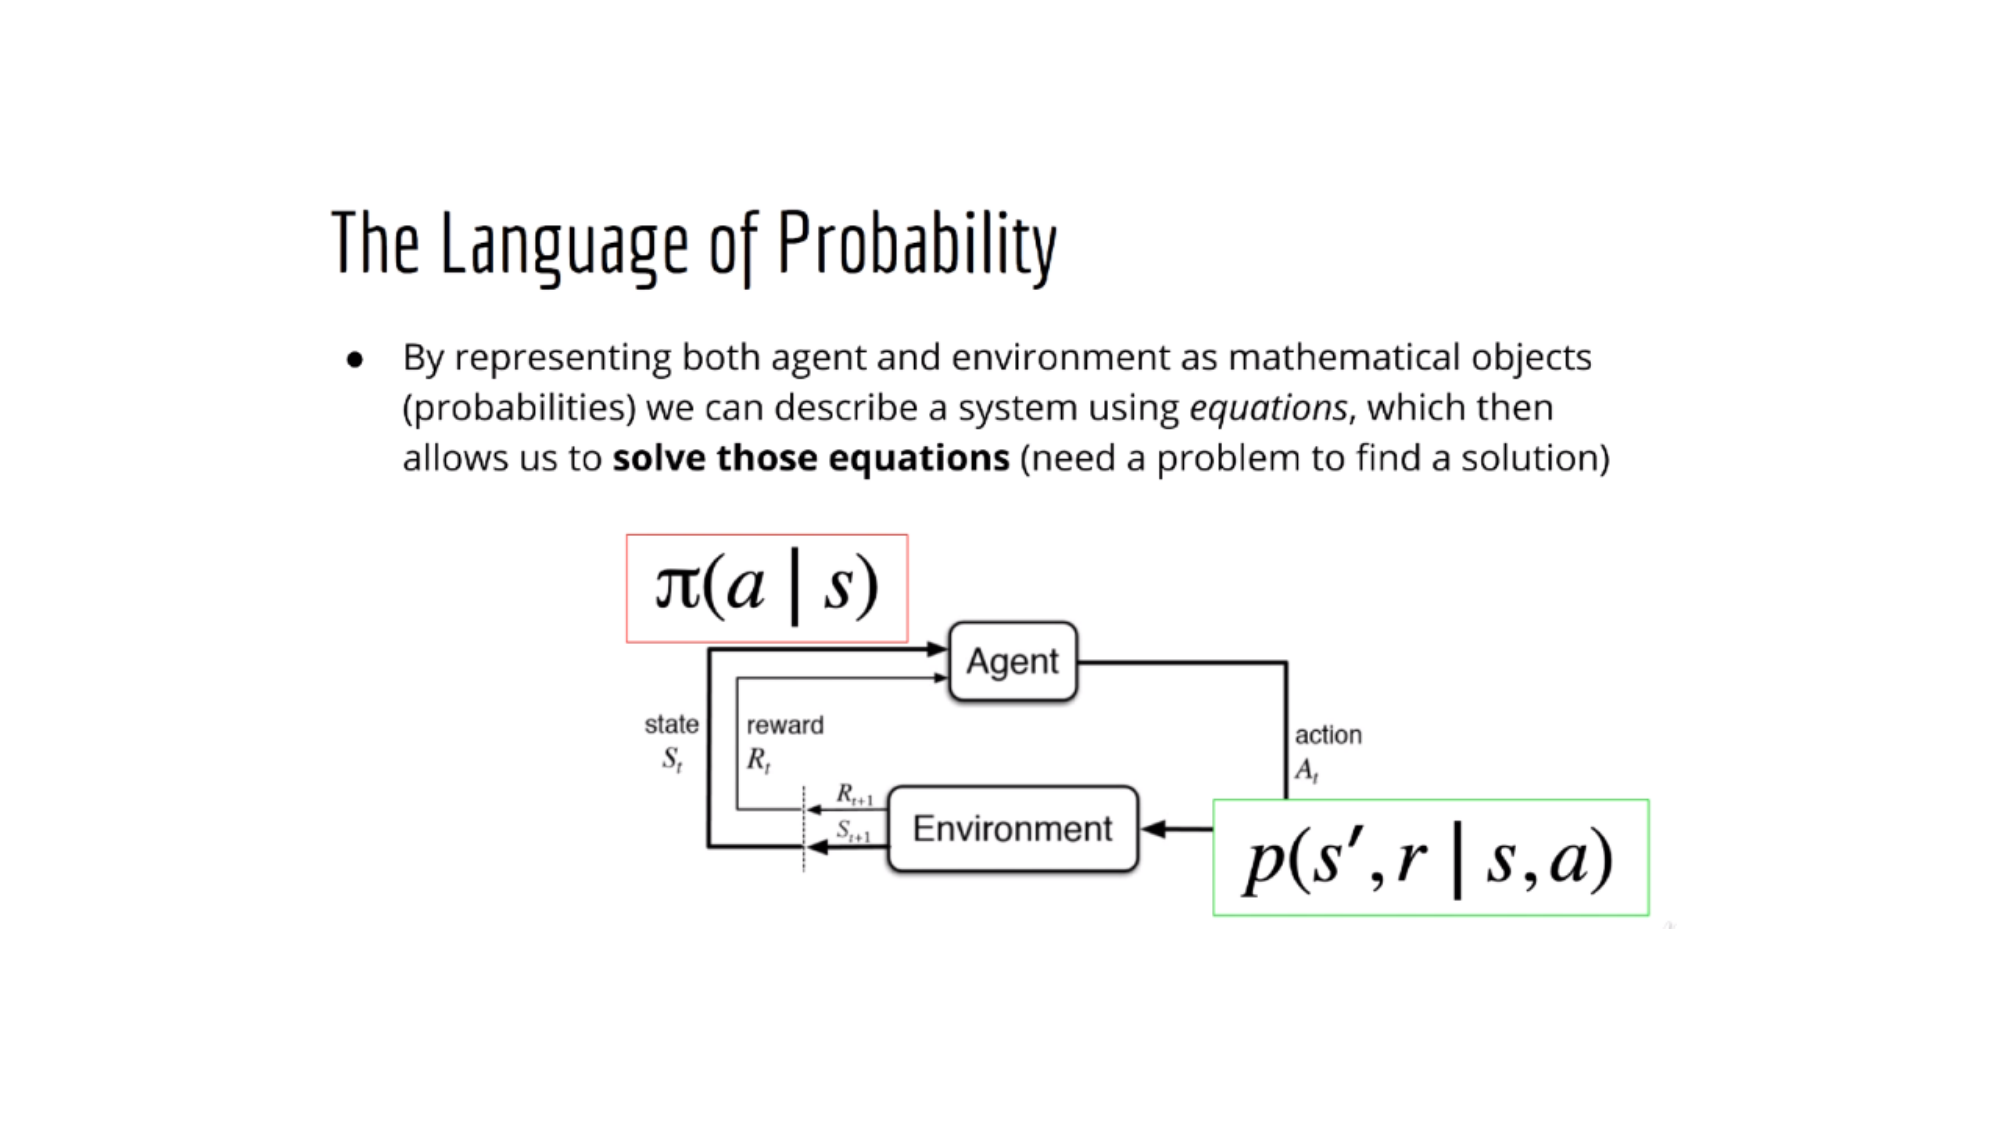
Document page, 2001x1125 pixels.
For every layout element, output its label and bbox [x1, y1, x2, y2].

picture [323, 196, 1677, 929]
